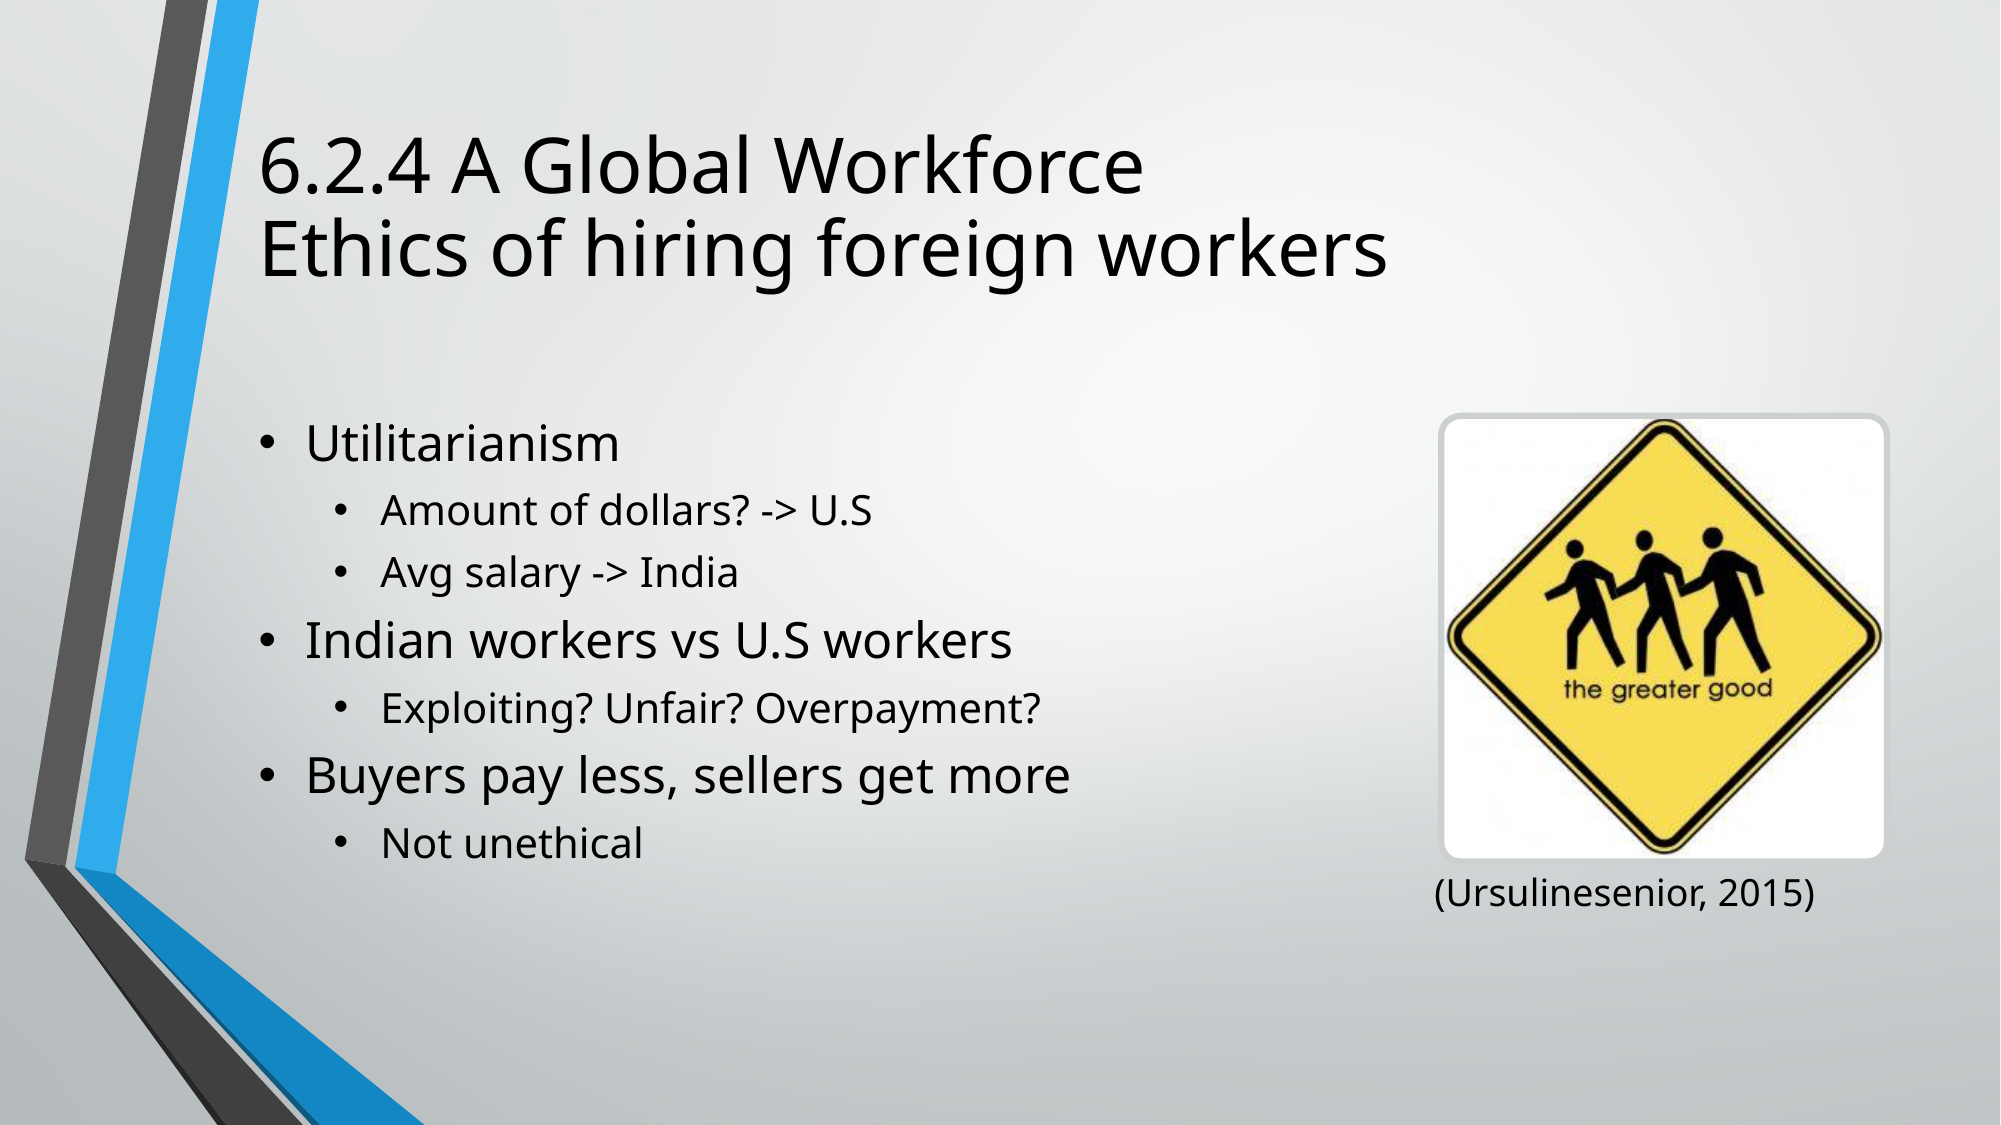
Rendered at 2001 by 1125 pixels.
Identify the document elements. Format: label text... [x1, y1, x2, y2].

picture [1440, 415, 1888, 862]
list Utilitarianism Amount of dollars? -> U.S Avg salary -> India Indian workers vs U.S workers Exploiting? Unfair? Overpayment? Buyers pay less, sellers get more Not unethical [243, 327, 1369, 950]
text_box (Ursulinesenior, 2015) [1419, 861, 1831, 922]
title 6.2.4 A Global Workforce Ethics of hiring foreign workers [243, 112, 1887, 307]
